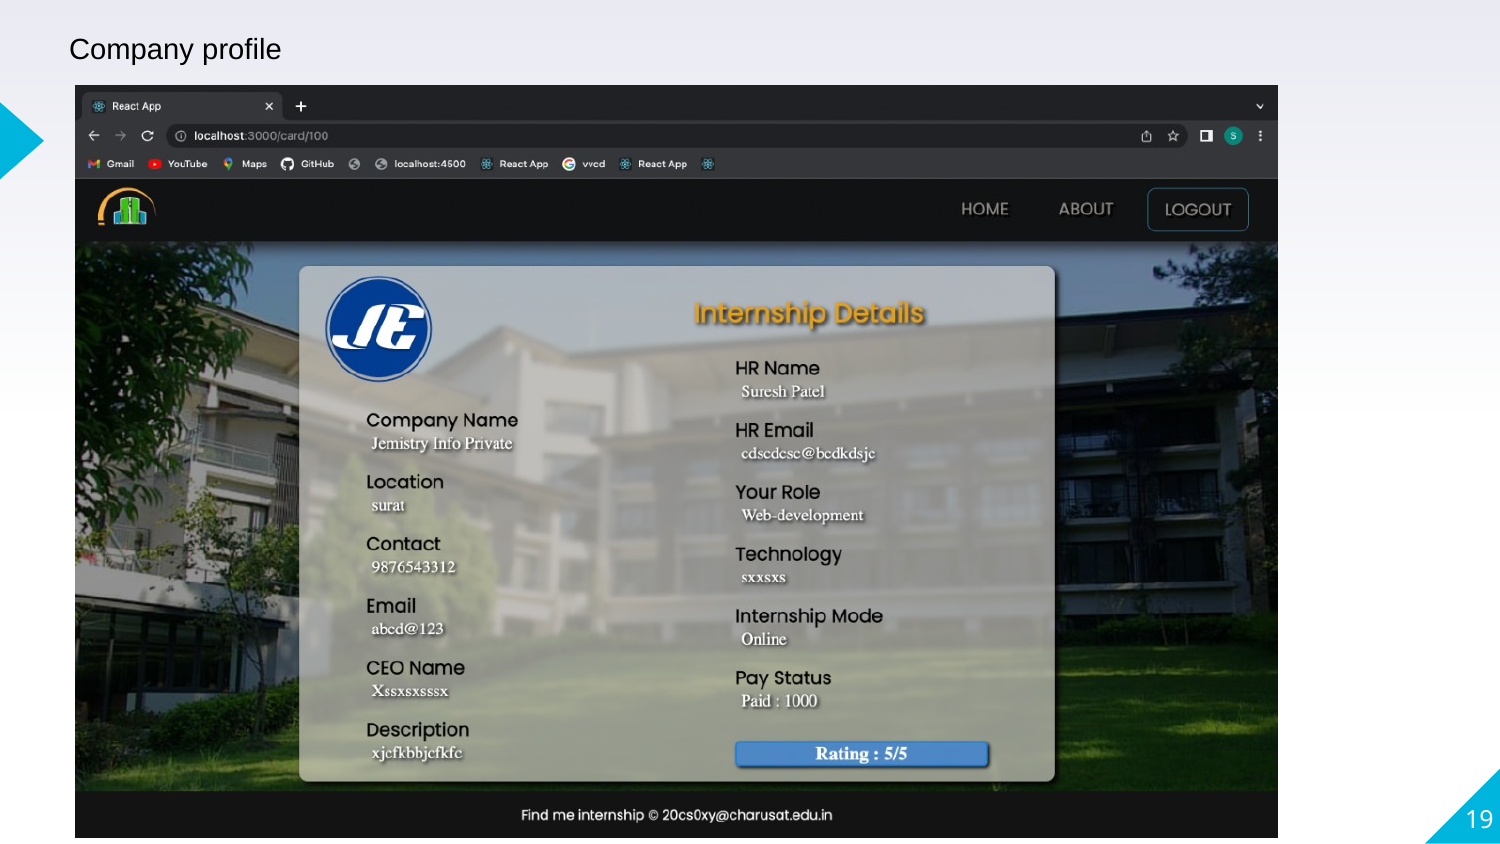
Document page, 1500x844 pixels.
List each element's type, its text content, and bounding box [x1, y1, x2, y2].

picture [74, 85, 1278, 838]
text_box Company profile [54, 22, 809, 73]
slide_number 19 [1418, 760, 1494, 838]
